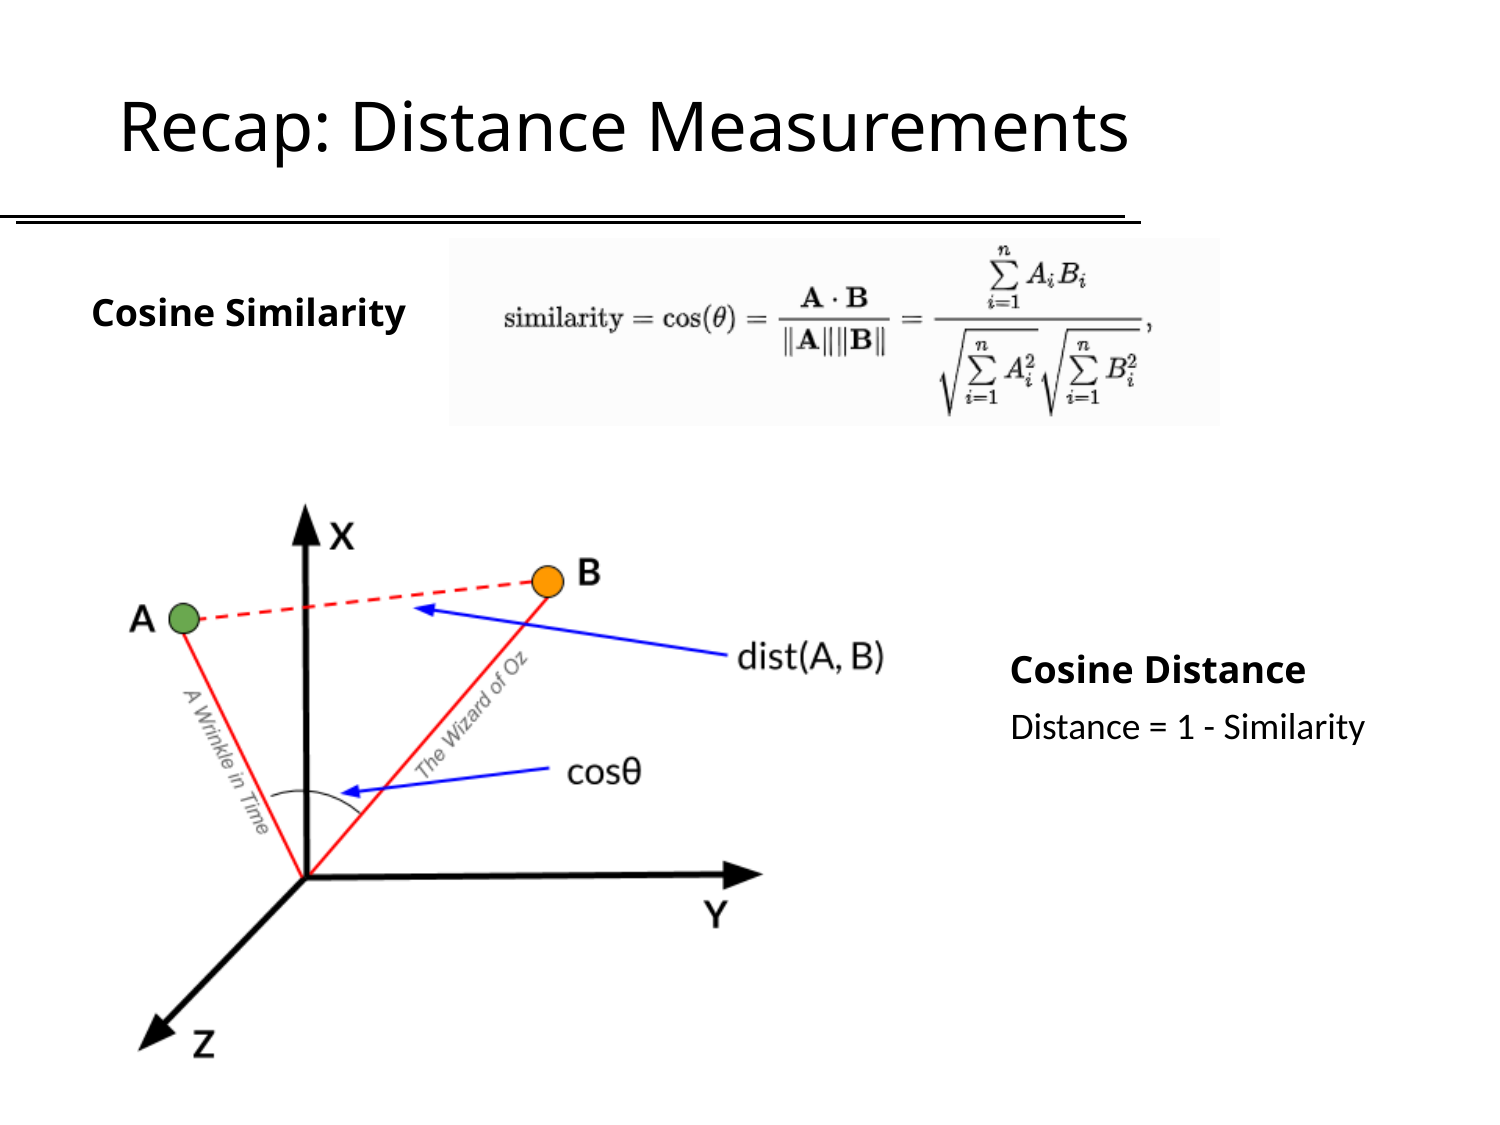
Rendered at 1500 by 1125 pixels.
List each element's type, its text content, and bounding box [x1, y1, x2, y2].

picture [449, 238, 1220, 426]
picture [14, 470, 940, 1096]
title Recap: Distance Measurements [103, 59, 1397, 199]
text_box Distance = 1 - Similarity [995, 694, 1444, 755]
text_box Cosine Distance [994, 638, 1322, 699]
text_box Cosine Similarity [76, 281, 431, 342]
